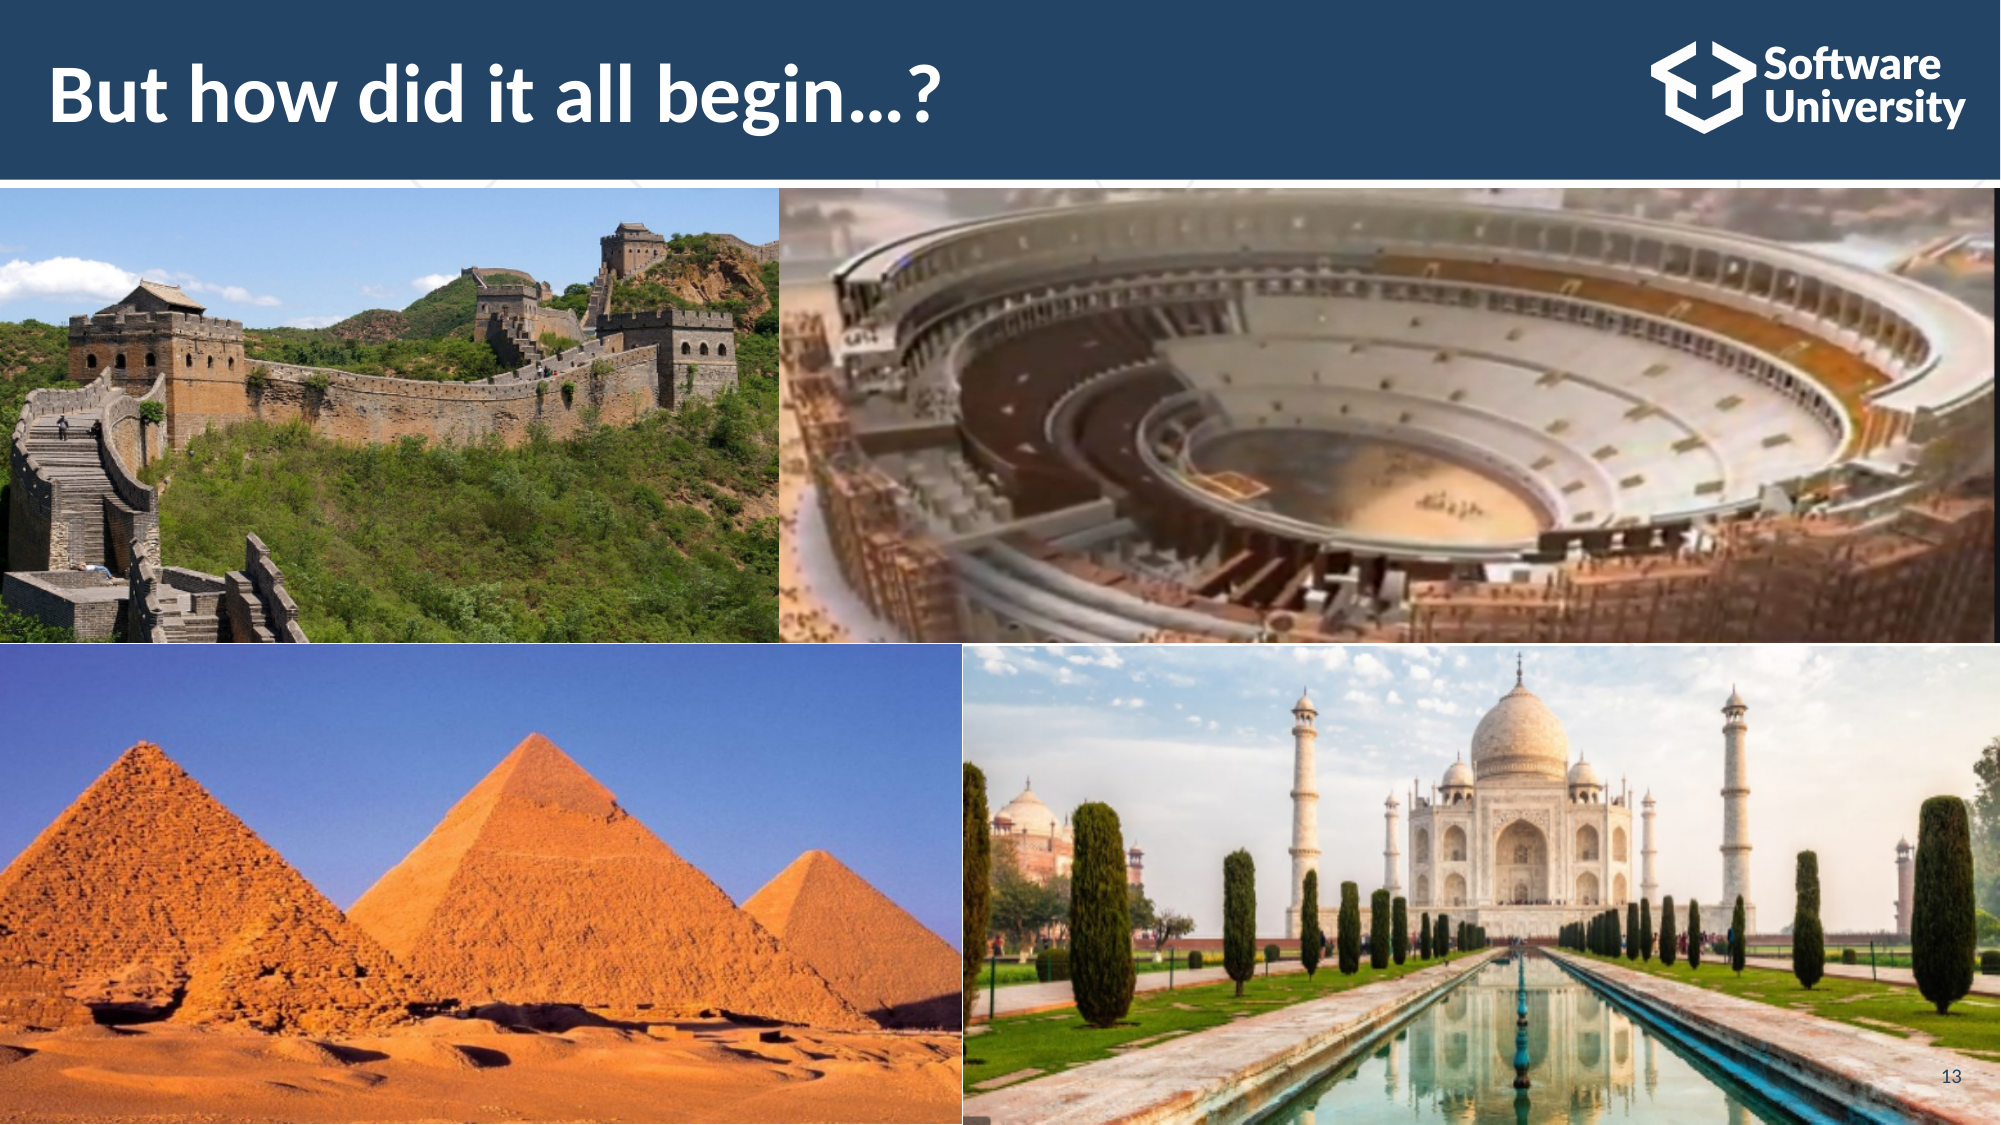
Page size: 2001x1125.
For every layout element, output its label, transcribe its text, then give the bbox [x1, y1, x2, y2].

picture [0, 188, 2000, 643]
picture [0, 644, 2000, 1125]
picture [1651, 41, 1966, 134]
title But how did it all begin…? [31, 16, 1625, 162]
